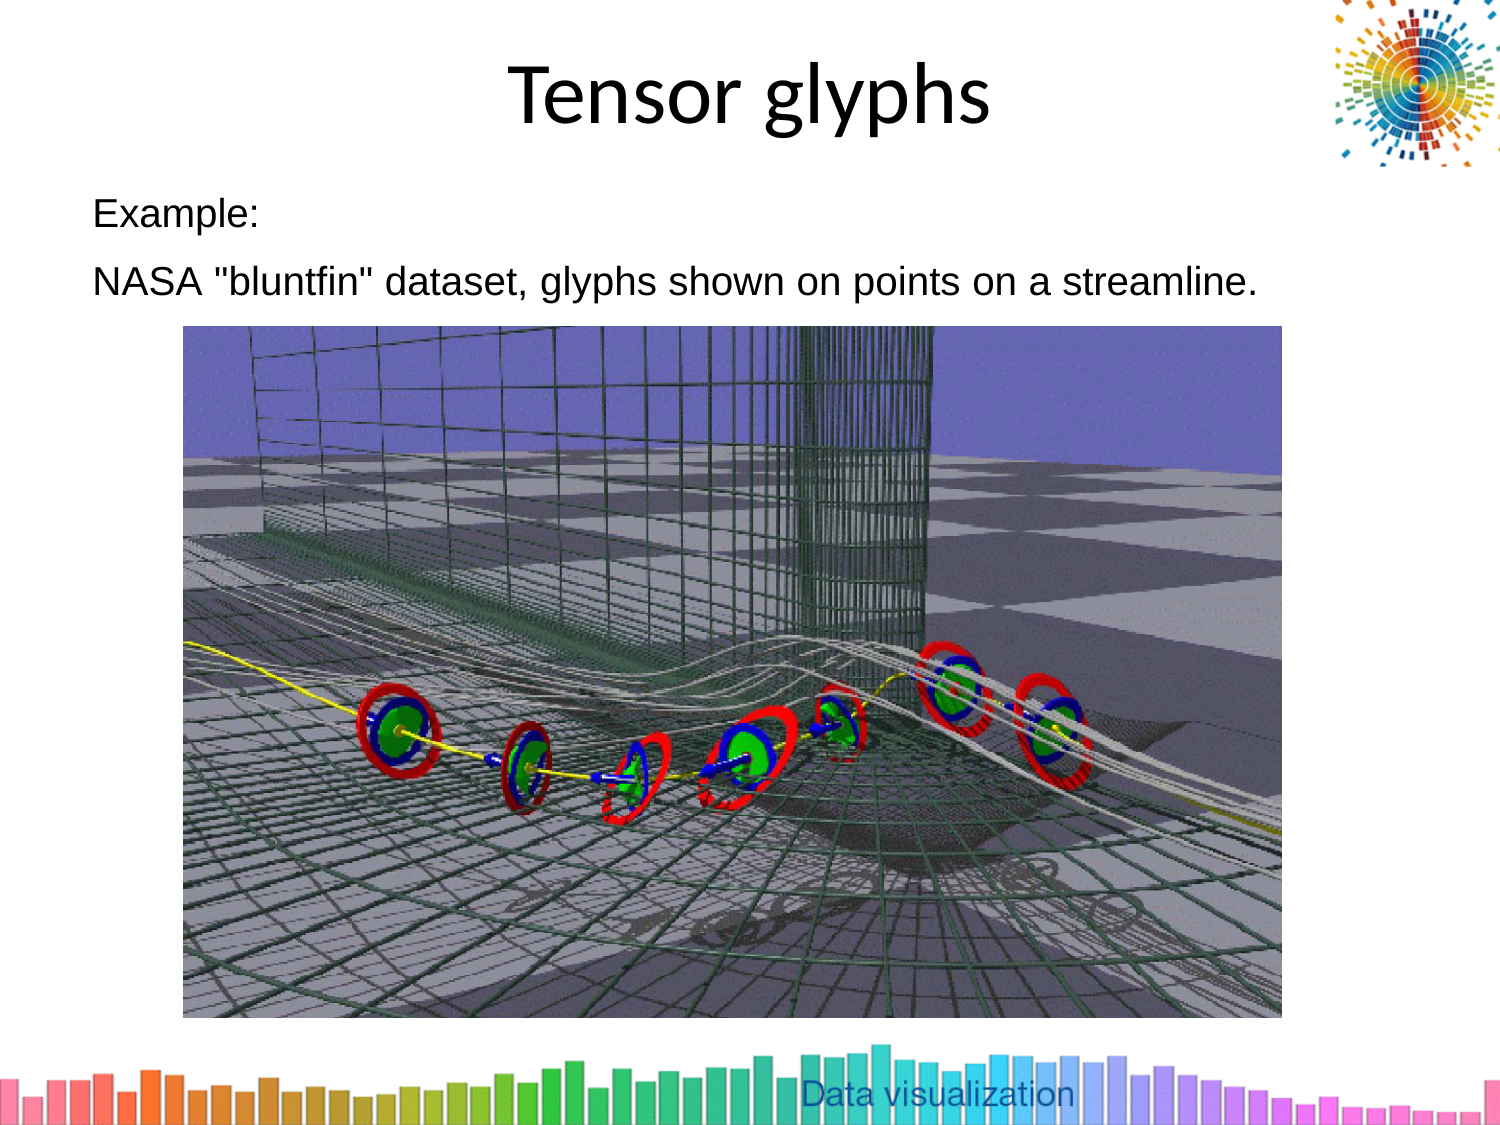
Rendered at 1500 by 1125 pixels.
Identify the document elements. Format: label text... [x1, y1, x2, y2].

text_box Example: NASA "bluntfin" dataset, glyphs shown on points on a streamline. [90, 165, 1262, 304]
title Tensor glyphs [162, 28, 1338, 150]
picture [0, 0, 1500, 1125]
